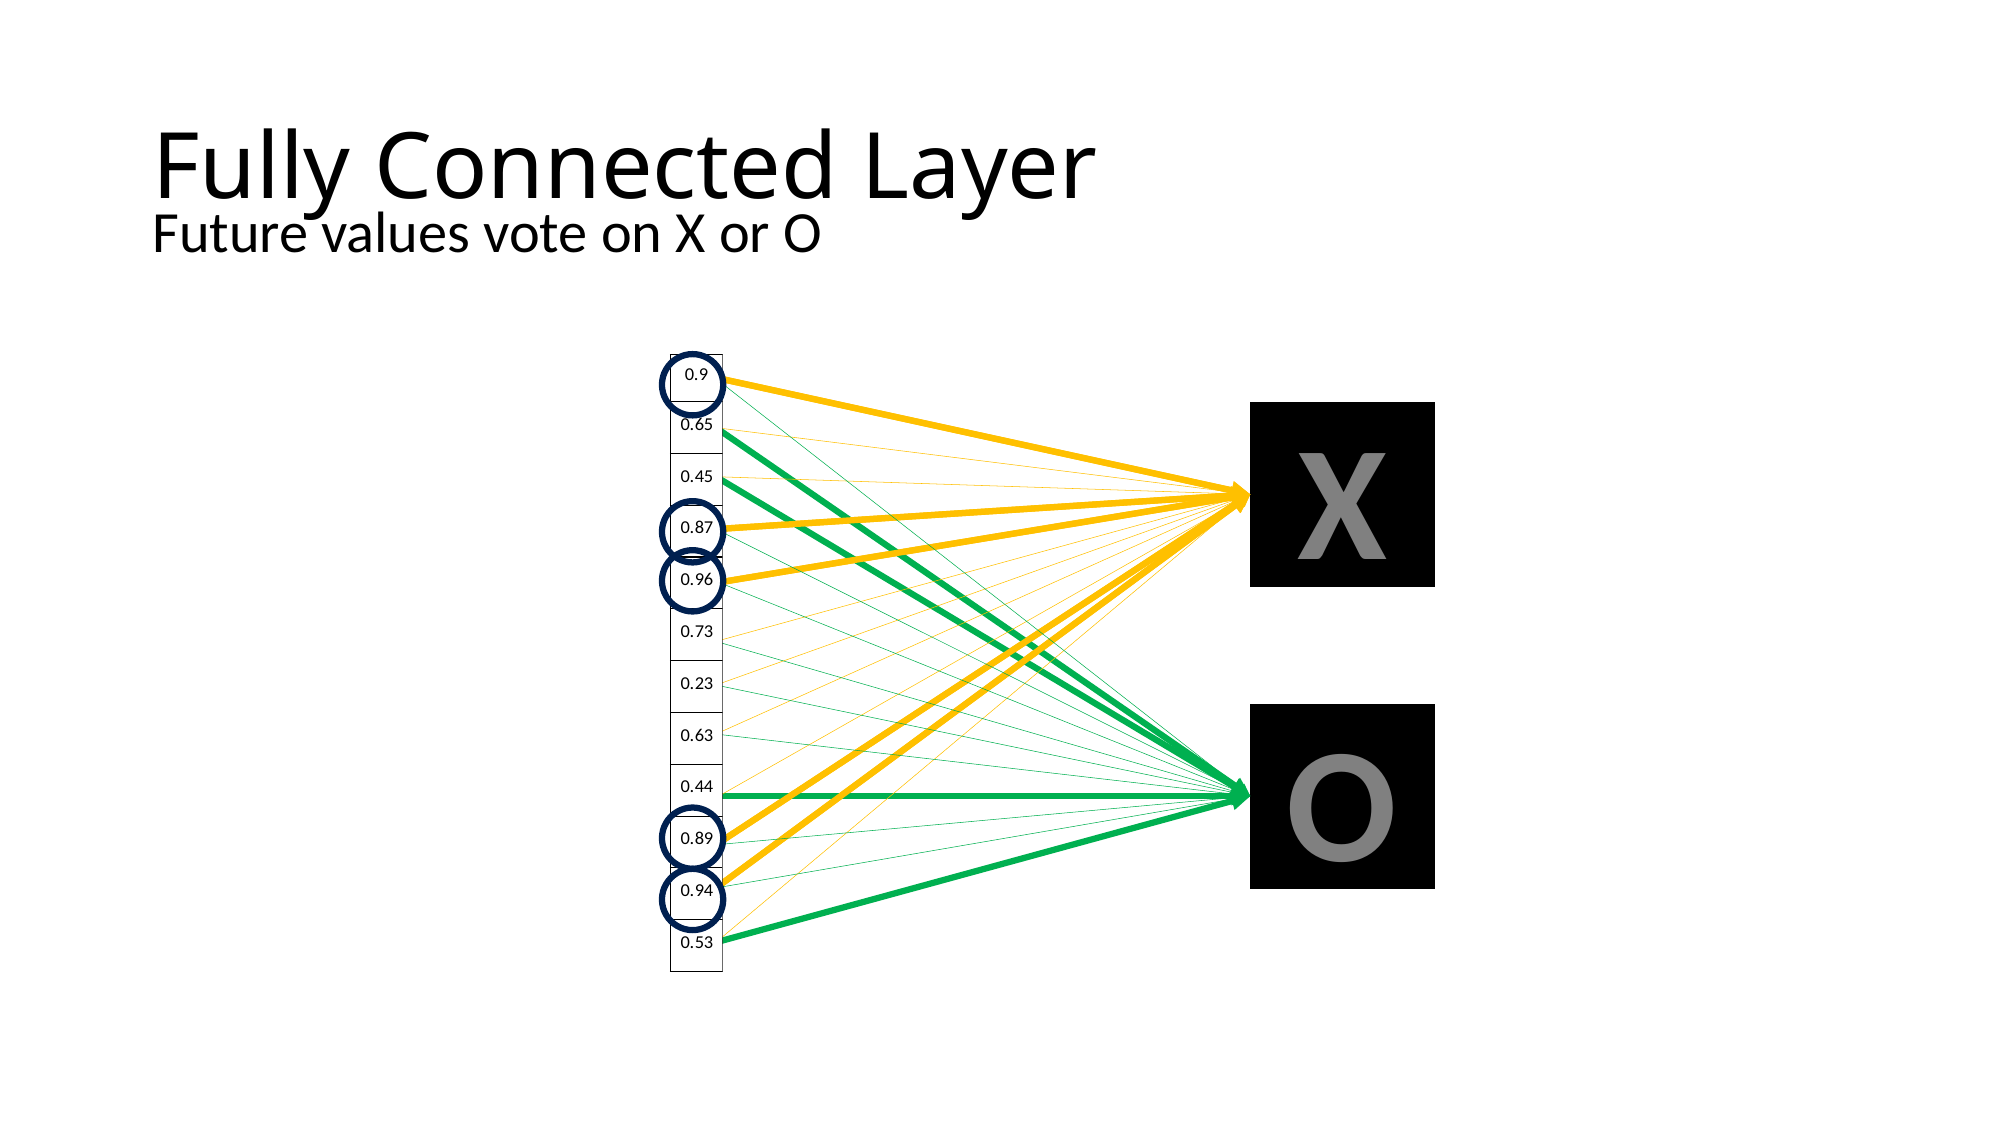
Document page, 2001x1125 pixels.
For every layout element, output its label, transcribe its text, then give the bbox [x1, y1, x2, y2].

list Future values vote on X or O [137, 195, 1956, 314]
title Fully Connected Layer [137, 59, 1863, 195]
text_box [661, 354, 1435, 972]
